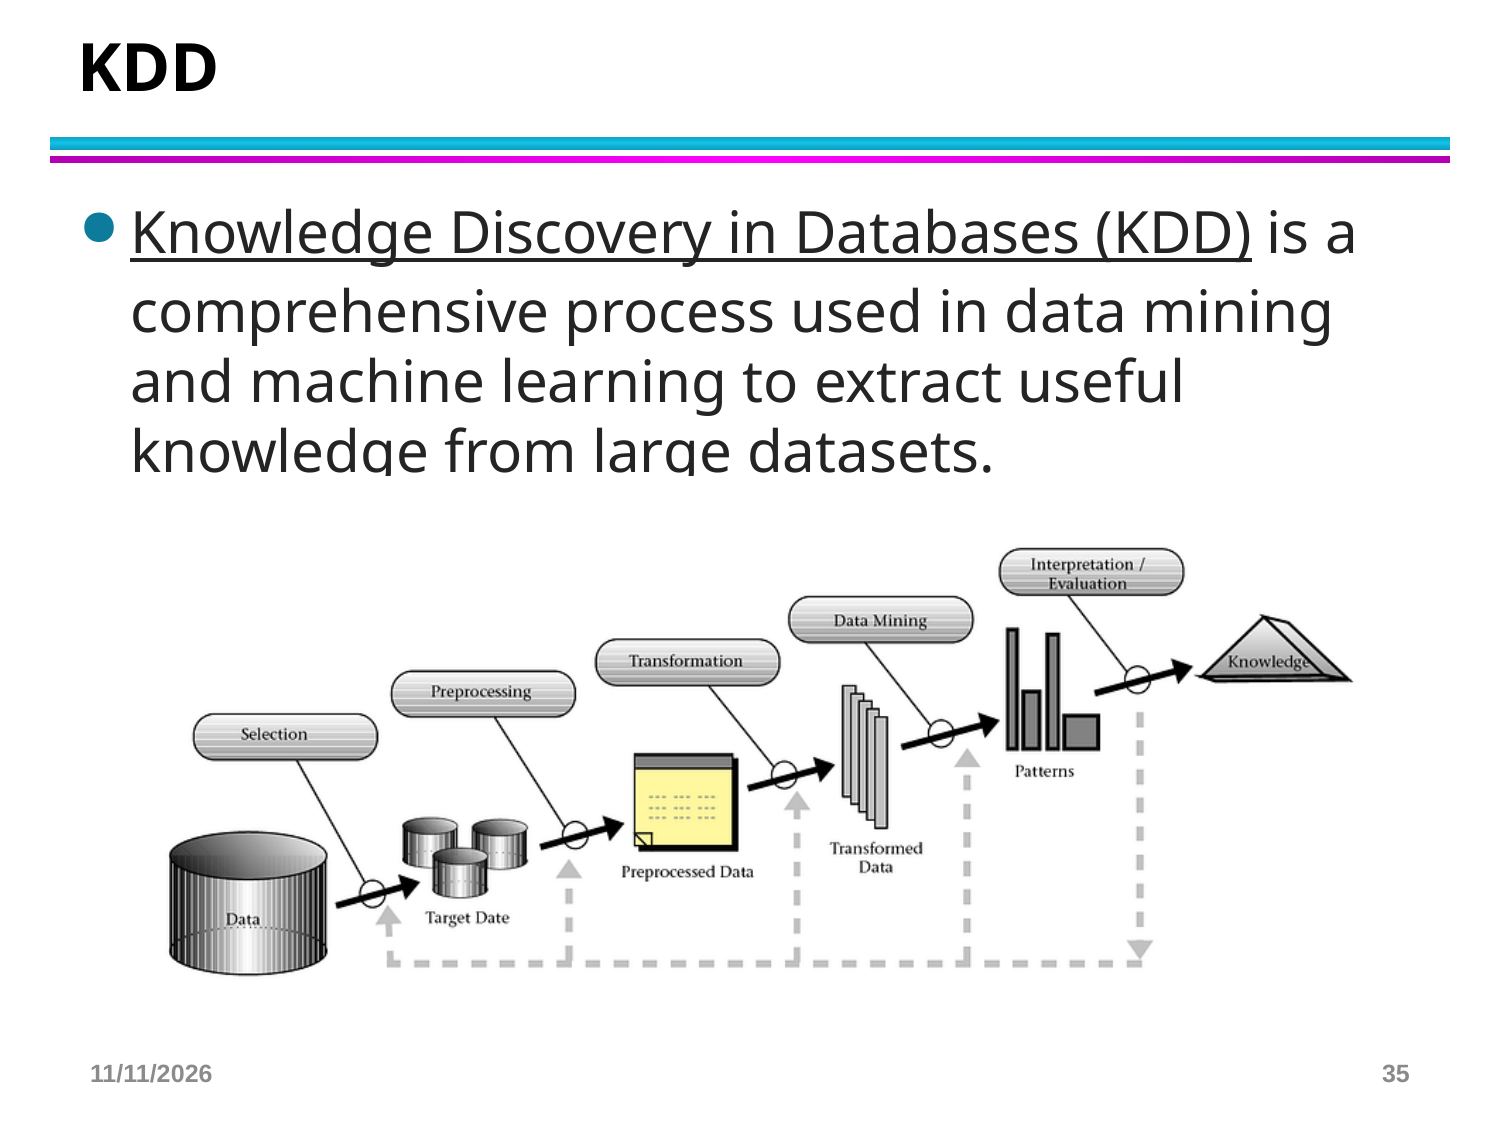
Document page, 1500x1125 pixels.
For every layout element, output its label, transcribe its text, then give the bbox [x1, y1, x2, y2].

picture [137, 476, 1374, 1043]
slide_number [75, 1042, 425, 1103]
title KDD [62, 24, 1421, 113]
slide_number 35 [1074, 1042, 1425, 1103]
list Knowledge Discovery in Databases (KDD) is a comprehensive process used in data mining and machine learning to extract useful knowledge from large datasets. [67, 187, 1432, 1038]
